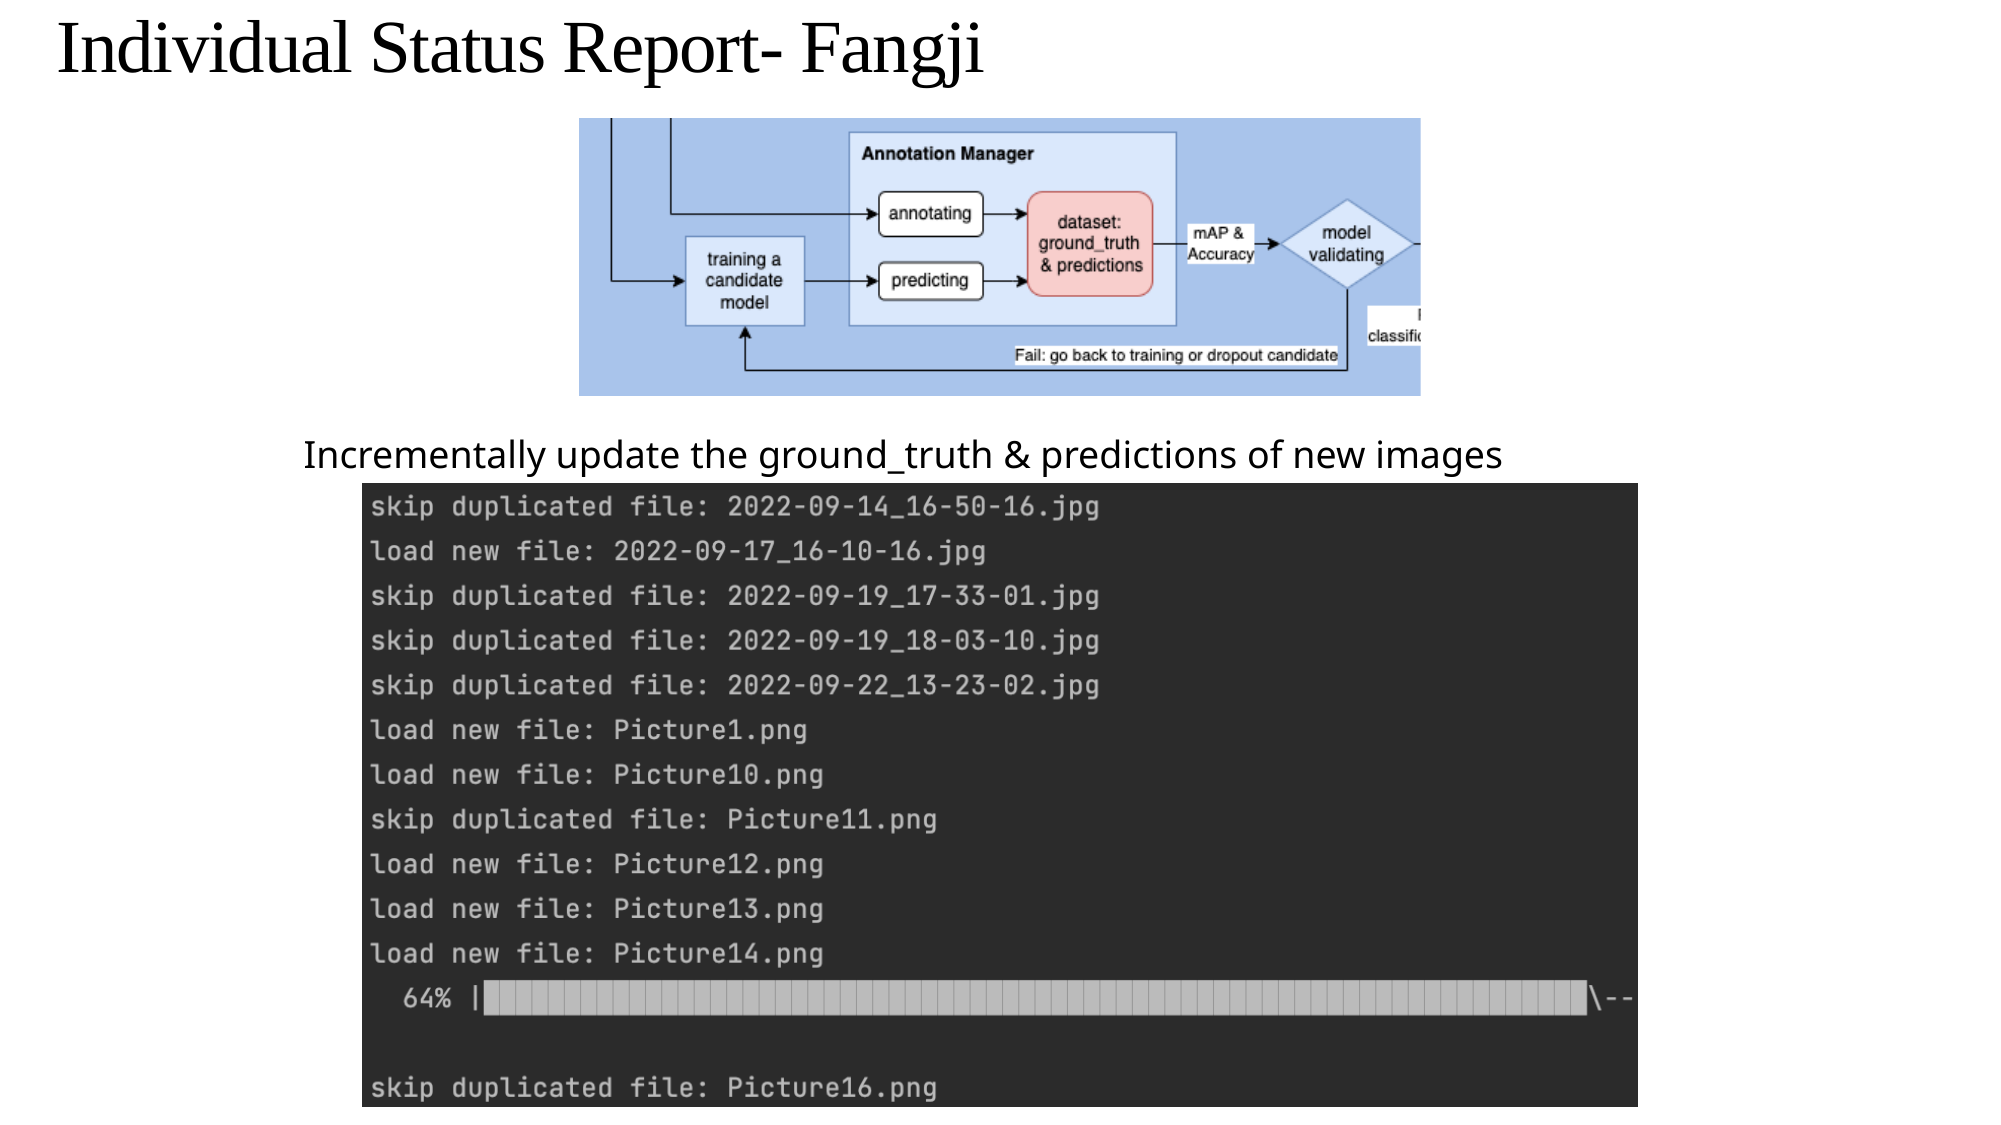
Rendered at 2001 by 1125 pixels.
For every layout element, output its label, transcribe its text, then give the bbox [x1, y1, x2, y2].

text_box Incrementally update the ground_truth & predictions of new images [288, 423, 1520, 483]
text_box Individual Status Report- Fangji [41, 0, 1835, 116]
picture [362, 483, 1638, 1107]
picture [578, 117, 1421, 396]
